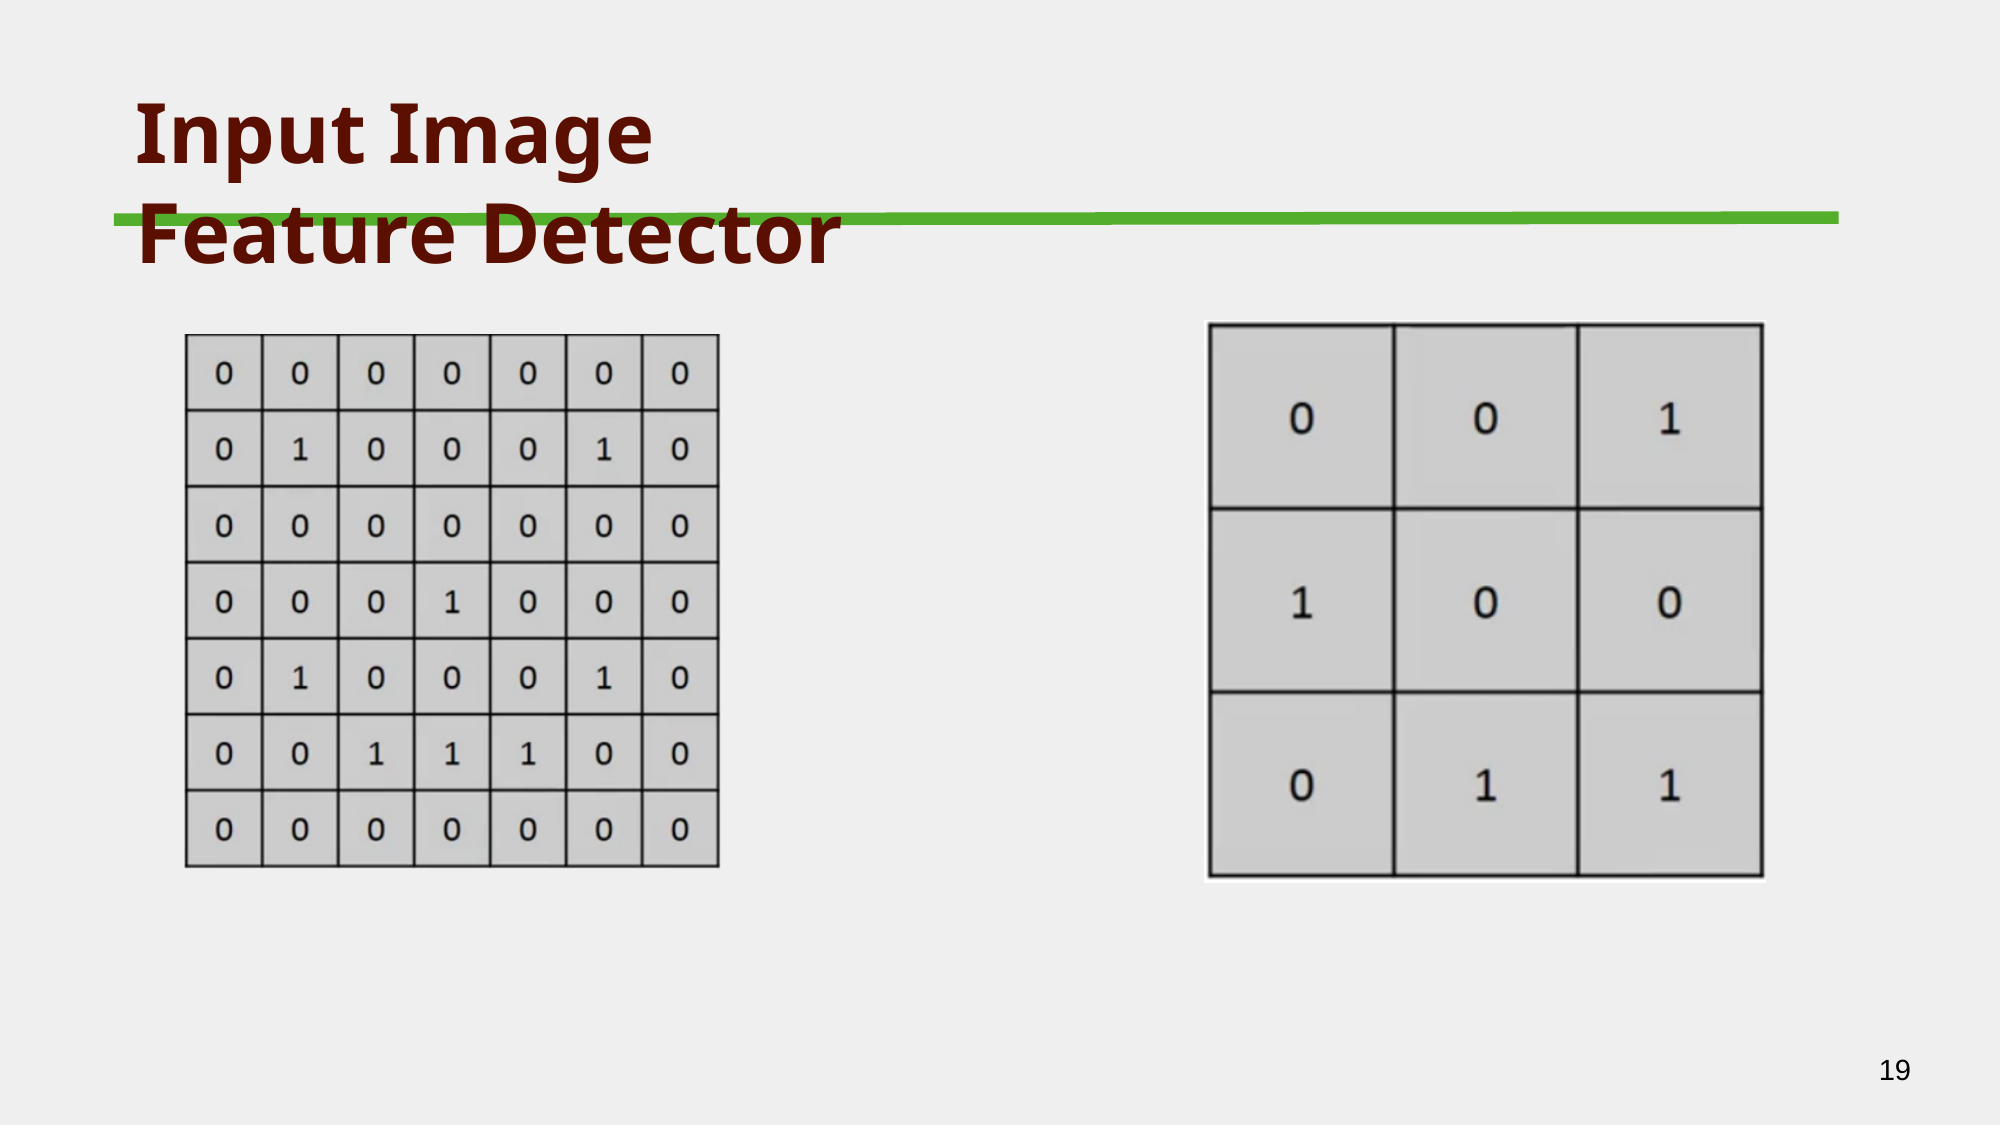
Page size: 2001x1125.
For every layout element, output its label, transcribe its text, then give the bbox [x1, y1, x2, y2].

picture [184, 334, 721, 869]
picture [1204, 320, 1767, 884]
title Input Image Feature Detector [115, 59, 1839, 199]
slide_number ‹#› [1858, 1025, 1979, 1112]
